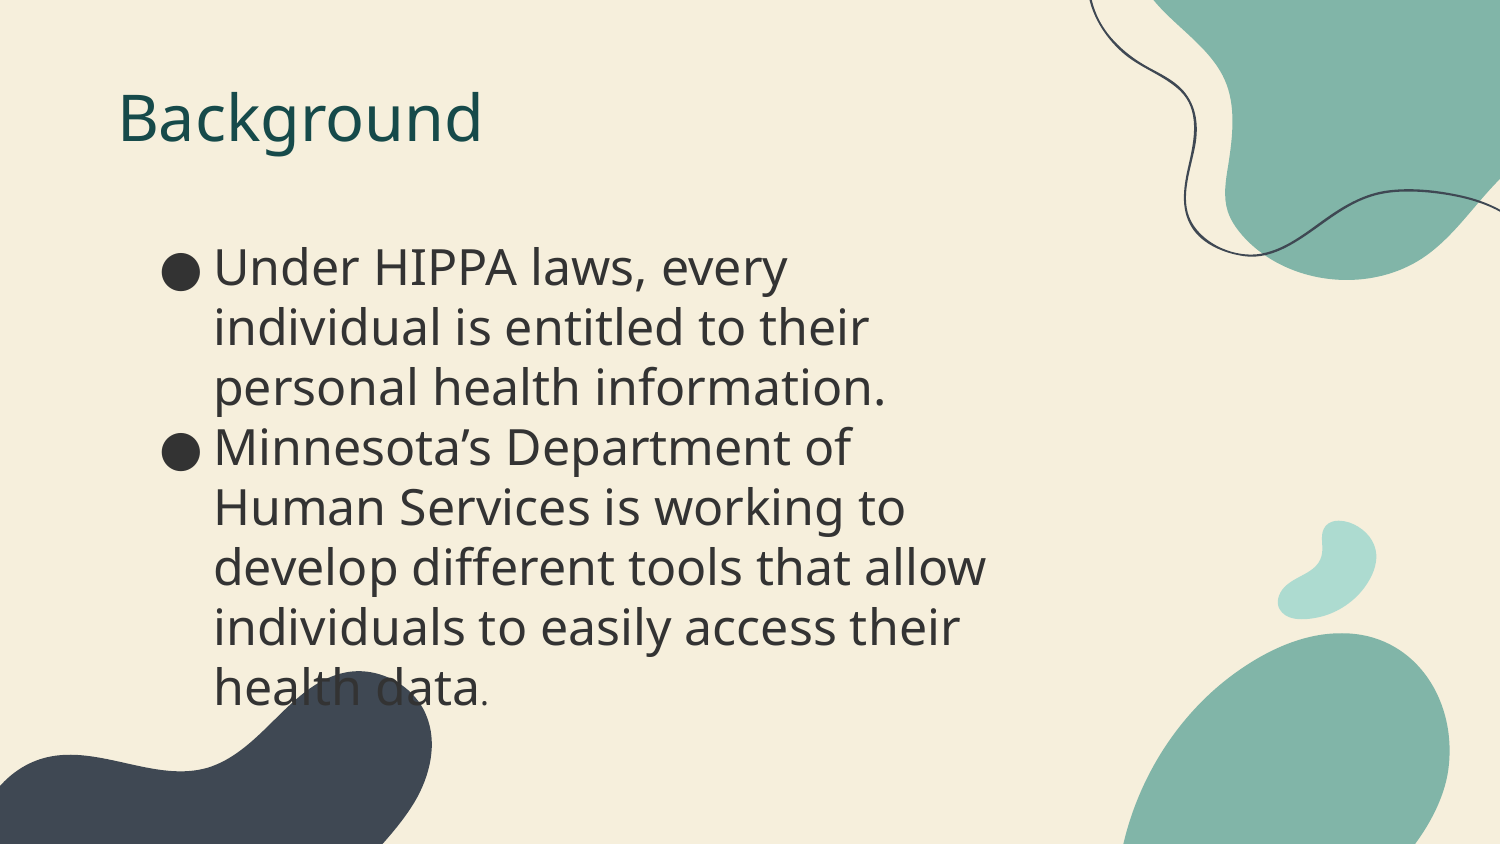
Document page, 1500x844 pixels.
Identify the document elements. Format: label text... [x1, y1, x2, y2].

subtitle Under HIPPA laws, every individual is entitled to their personal health information. Minnesota’s Department of Human Services is working to develop different tools that allow individuals to easily access their health data. [138, 235, 1026, 604]
title Background [116, 77, 1066, 152]
